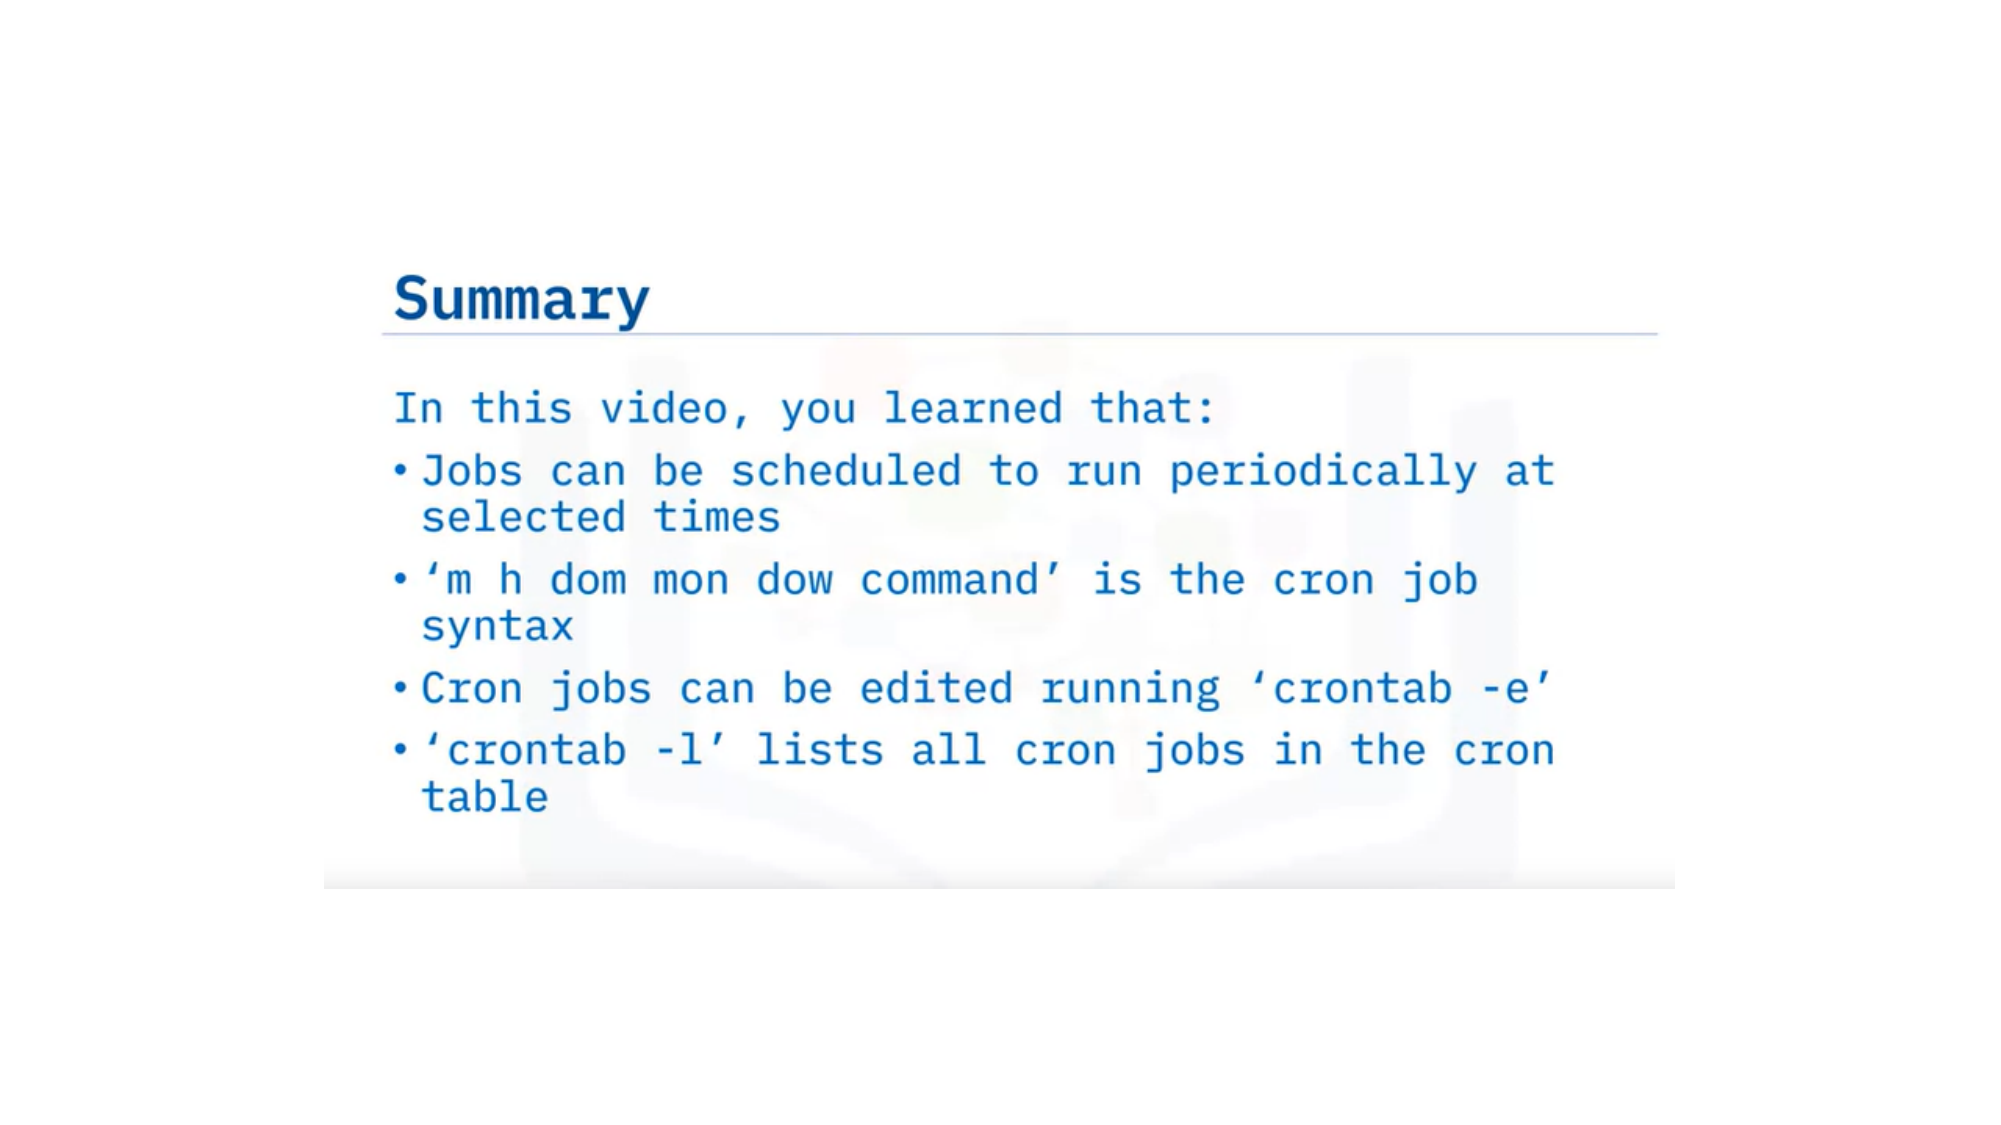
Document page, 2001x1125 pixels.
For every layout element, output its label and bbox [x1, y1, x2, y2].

picture [324, 236, 1675, 889]
